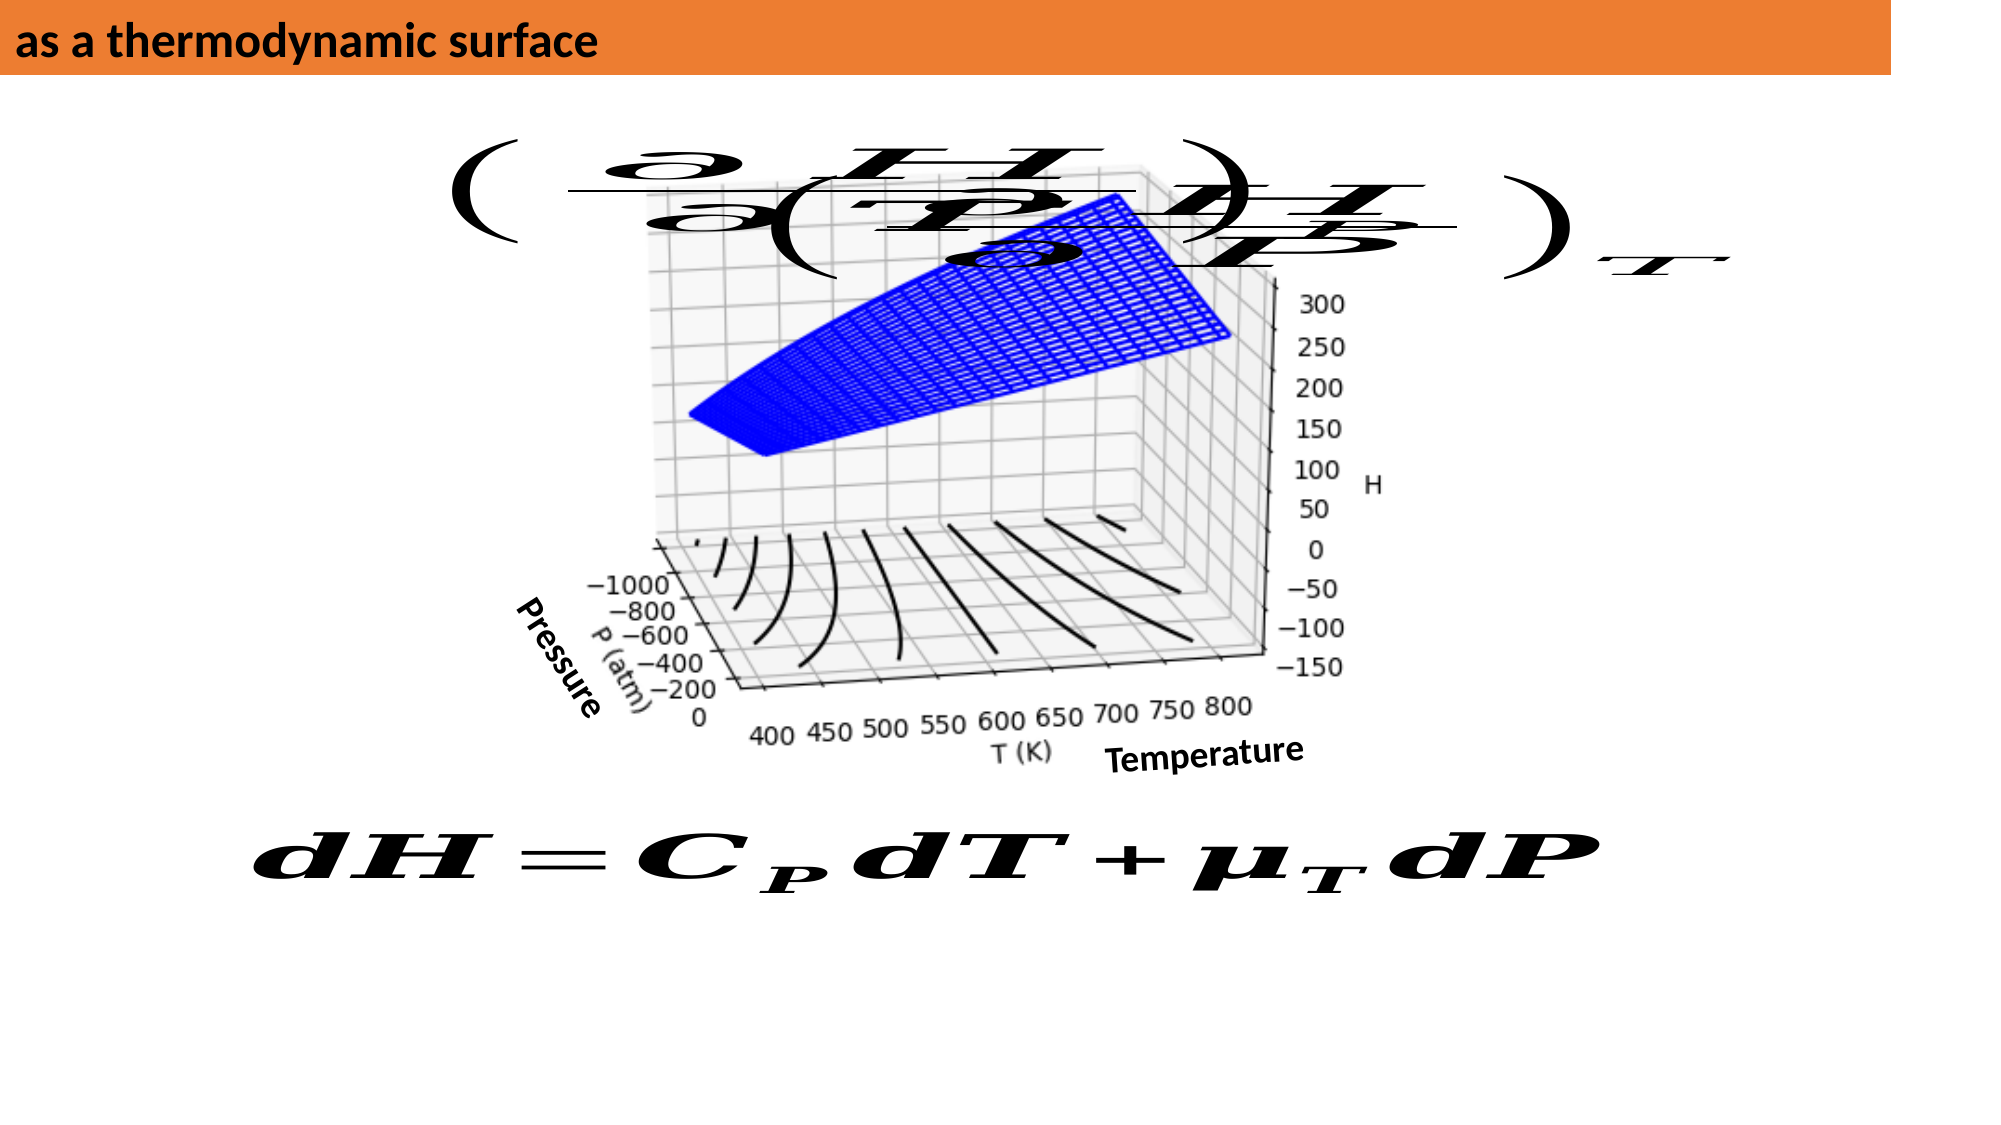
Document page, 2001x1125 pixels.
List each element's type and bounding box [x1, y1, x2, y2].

picture [525, 124, 1407, 792]
text_box [584, 560, 1441, 912]
